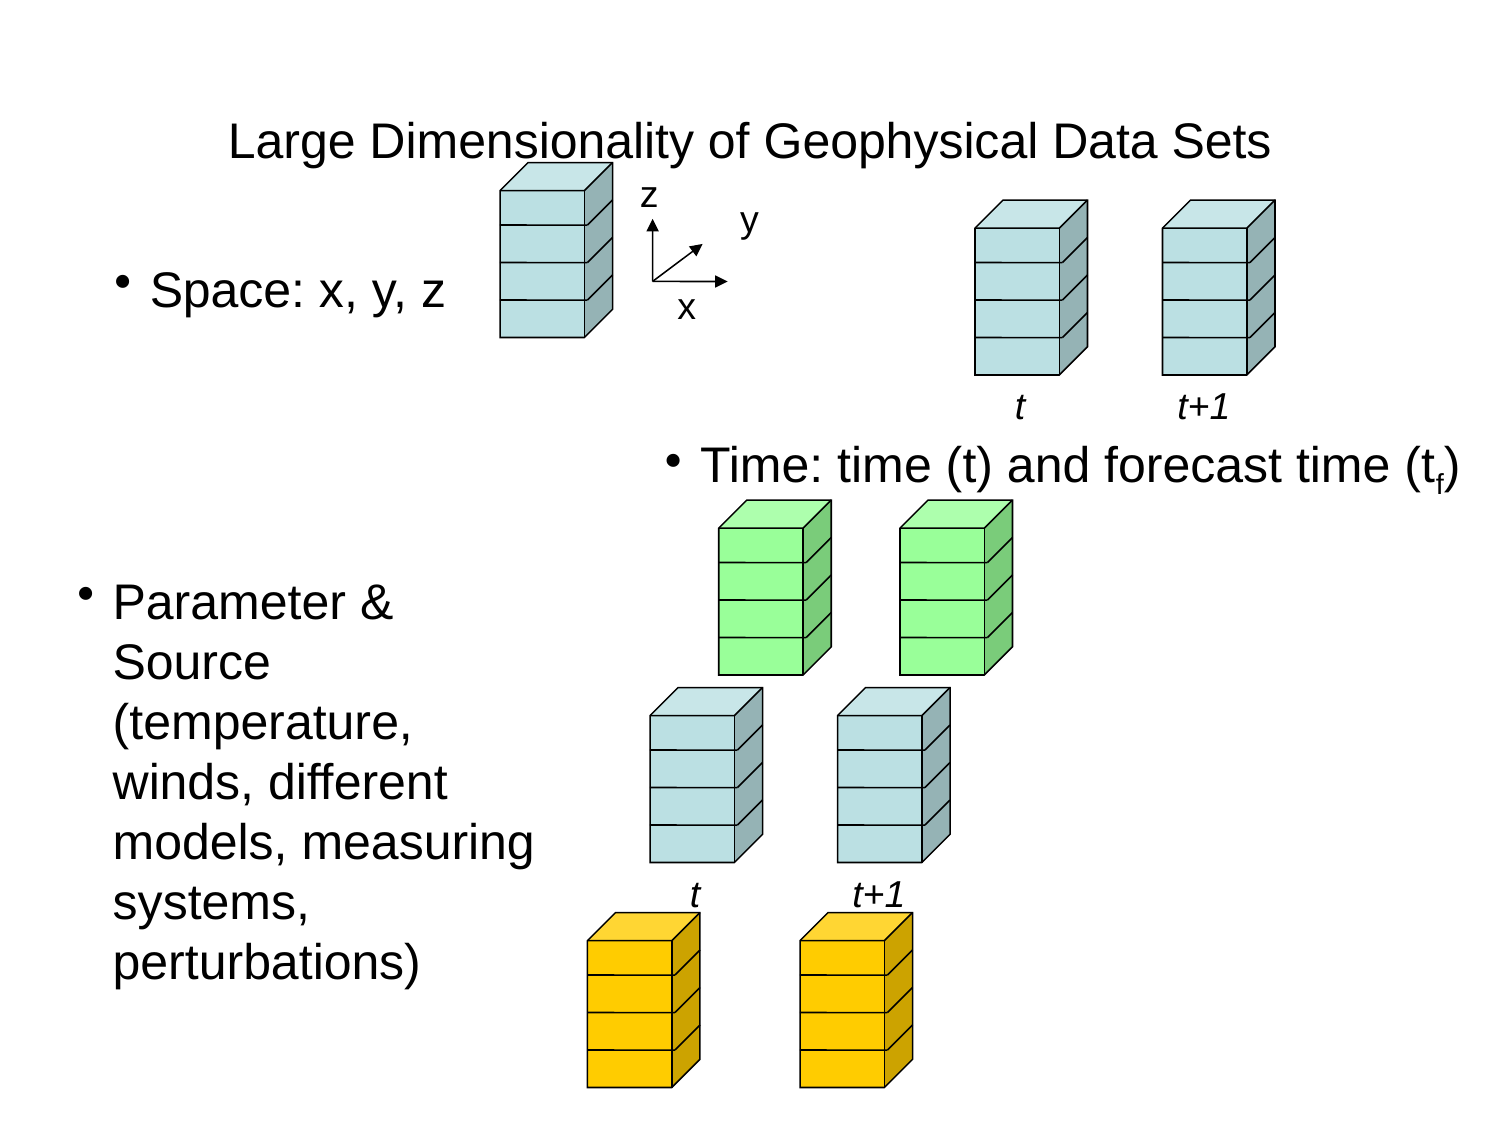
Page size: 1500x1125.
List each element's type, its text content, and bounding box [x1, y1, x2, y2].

title Large Dimensionality of Geophysical Data Sets [75, 45, 1425, 233]
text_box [649, 199, 1500, 501]
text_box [87, 162, 775, 338]
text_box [62, 499, 1013, 1088]
